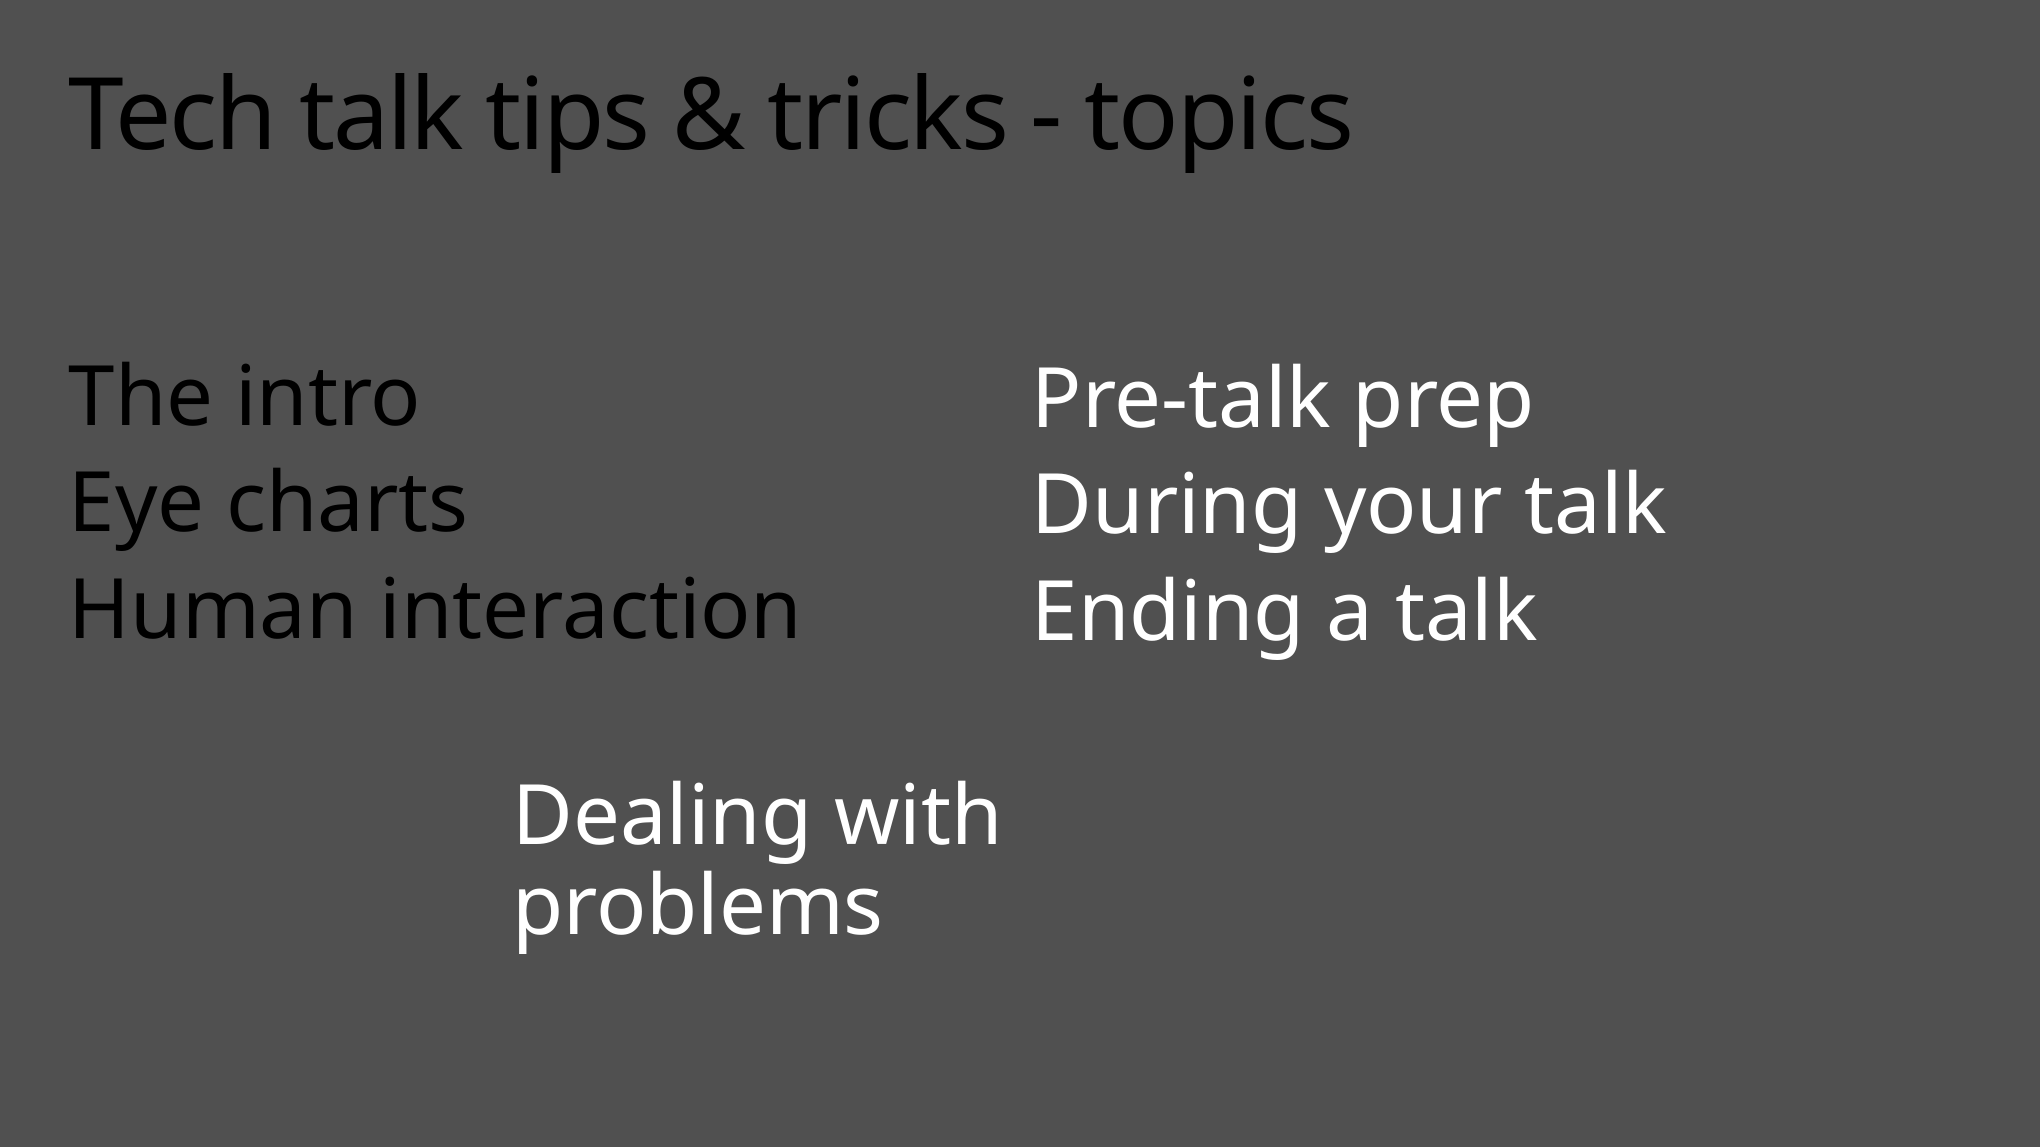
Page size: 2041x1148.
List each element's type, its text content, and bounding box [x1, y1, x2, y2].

text_box Pre-talk prep During your talk Ending a talk [1007, 223, 1996, 674]
title Tech talk tips & tricks - topics [45, 48, 1996, 199]
text_box Dealing with problems [482, 748, 1308, 1043]
list The intro Eye charts Human interaction [45, 221, 1033, 724]
